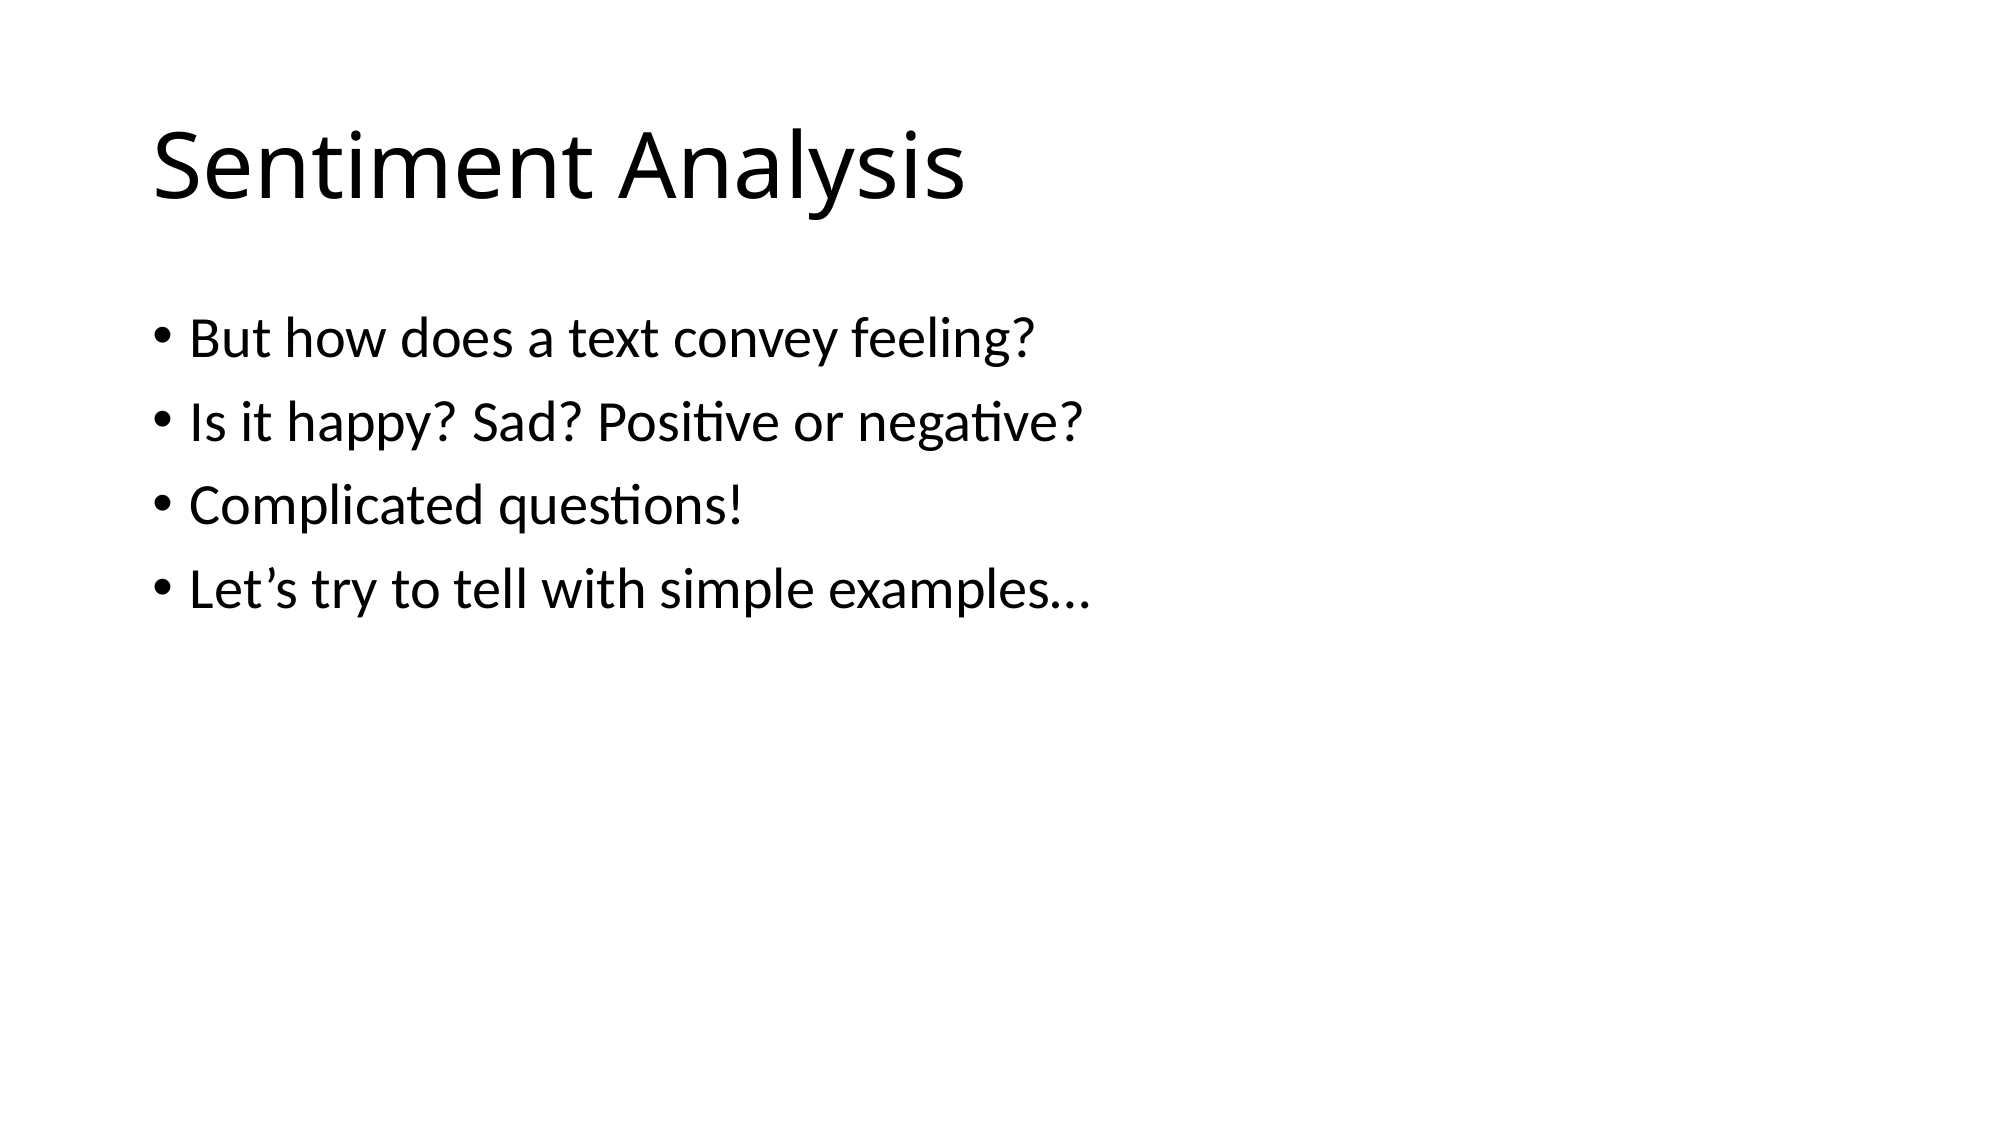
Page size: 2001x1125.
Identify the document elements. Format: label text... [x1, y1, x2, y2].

list But how does a text convey feeling? Is it happy? Sad? Positive or negative? Complicated questions! Let’s try to tell with simple examples… [137, 299, 1863, 1014]
title Sentiment Analysis [137, 59, 1863, 278]
